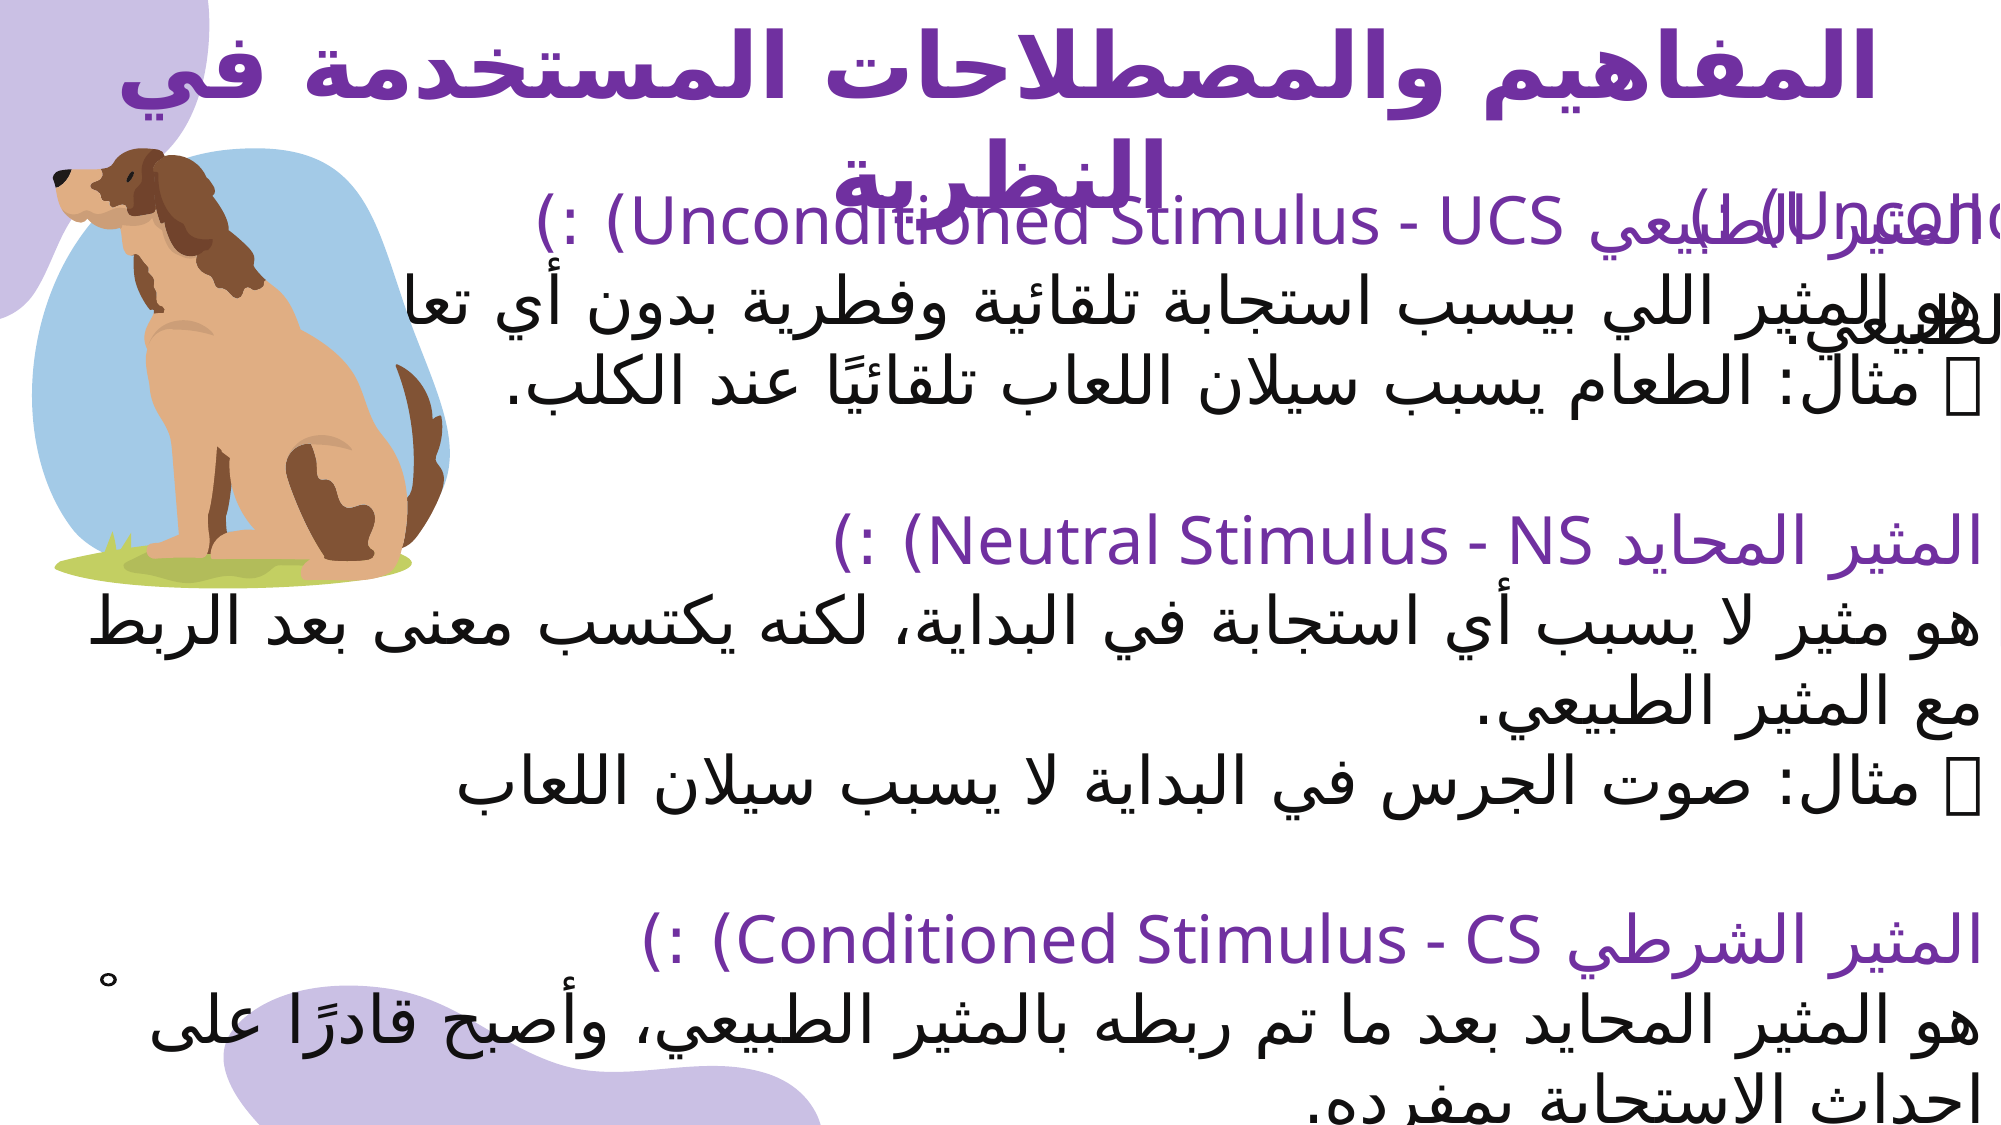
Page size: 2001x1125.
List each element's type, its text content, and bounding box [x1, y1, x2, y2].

text_box المفاهيم والمصطلاحات المستخدمة في النظرية [0, 0, 2000, 170]
text_box المثير الطبيعي Unconditioned Stimulus - UCS) :) هو المثير اللي بيسبب استجابة تلقائية وفطرية بدون أي تعلم مسبق. 🔸 مثال: الطعام يسبب سيلان اللعاب تلقائيًا عند الكلب. المثير المحايد Neutral Stimulus - NS) :) هو مثير لا يسبب أي استجابة في البداية، لكنه يكتسب معنى بعد الربط مع المثير الطبيعي. 🔸 مثال: صوت الجرس في البداية لا يسبب سيلان اللعاب المثير الشرطي Conditioned Stimulus - CS) :) هو المثير المحايد بعد ما تم ربطه بالمثير الطبيعي، وأصبح قادرًا على إحداث الاستجابة بمفرده. 🔸 مثال: صوت الجرس بعد الاقتران المتكرر بالطعام. [0, 170, 2000, 1125]
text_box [0, 147, 479, 589]
text_box الاستجابة الطبيعية Unconditioned Response - UCR) :) هي الاستجابة اللي بتحصل تلقائيًا نتيجة للمثير الطبيعي. 🔸 مثال: سيلان لعاب الكلب عند رؤية الطعام. [1515, 165, 2000, 471]
